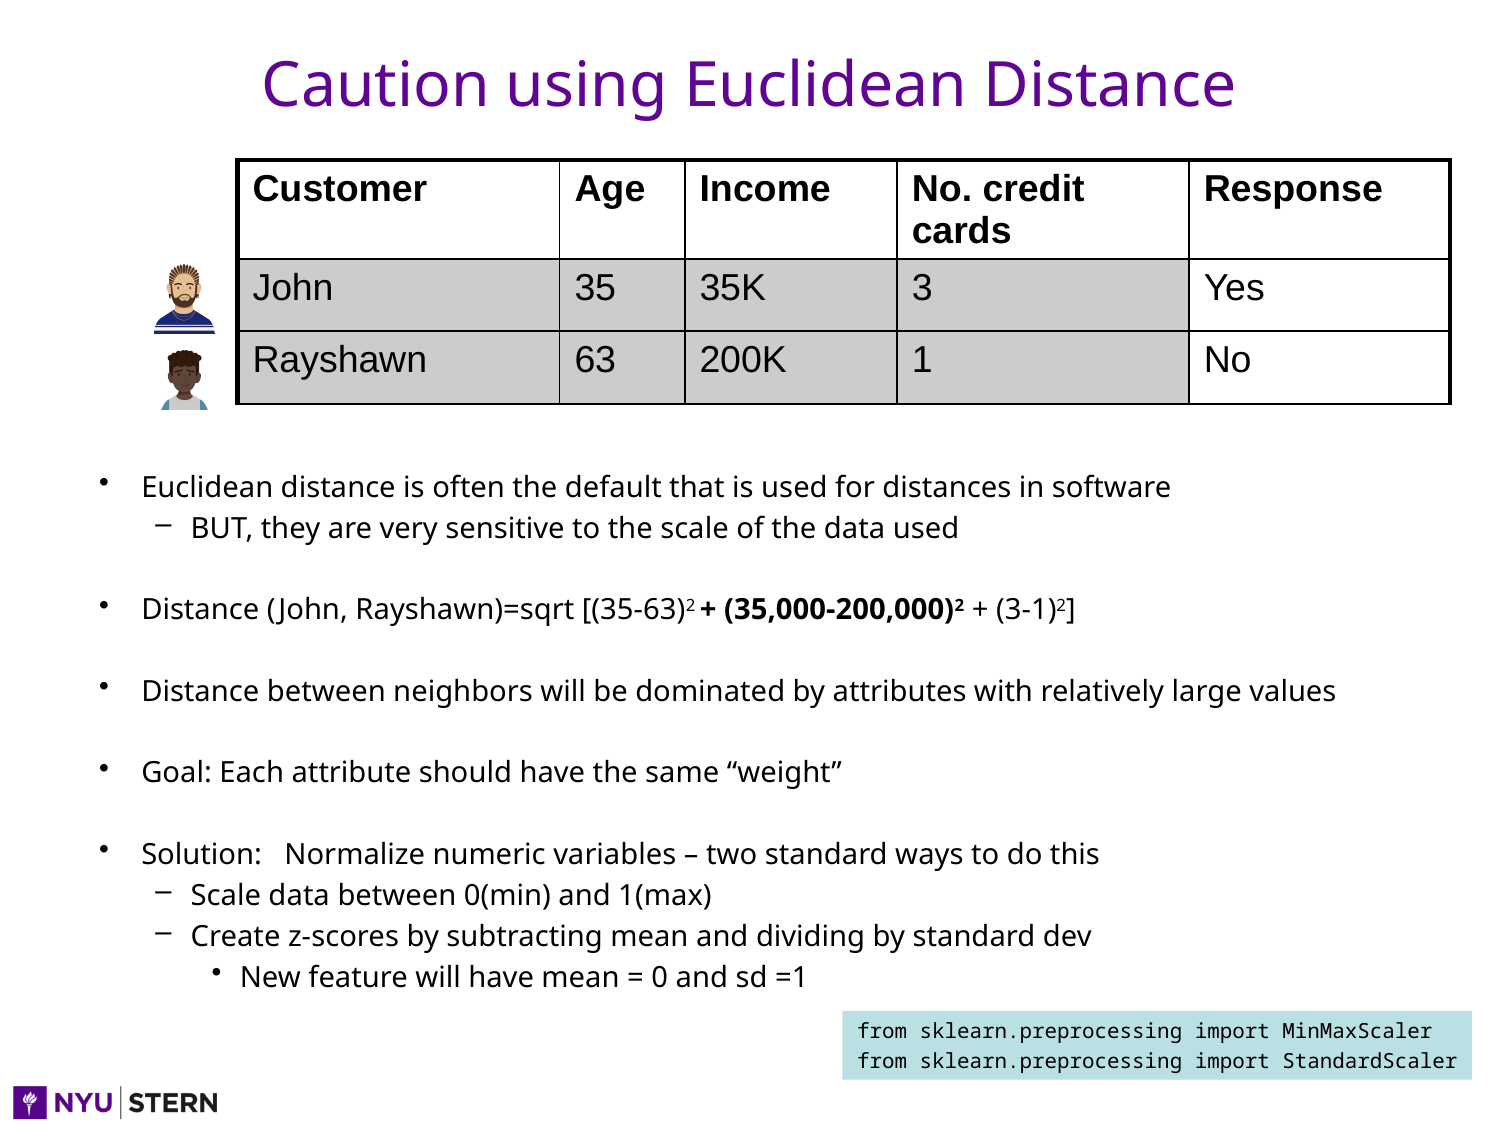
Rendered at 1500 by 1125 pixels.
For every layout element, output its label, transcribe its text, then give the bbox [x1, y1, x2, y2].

table_header Income [686, 162, 896, 258]
table_header Response [1190, 162, 1448, 258]
table_cell 63 [560, 332, 684, 403]
list Euclidean distance is often the default that is used for distances in software BUT, they are very sensitive to the scale of the data used Distance (John, Rayshawn)=sqrt [(35-63)2 + (35,000-200,000)2 + (3-1)2] Distance between neighbors will be dominated by attributes with relatively large values Goal: Each attribute should have the same “weight” Solution: Normalize numeric variables – two standard ways to do this Scale data between 0(min) and 1(max) Create z-scores by subtracting mean and dividing by standard dev New feature will have mean = 0 and sd =1 [84, 460, 1487, 1082]
table_cell Yes [1190, 260, 1448, 330]
text_box from sklearn.preprocessing import MinMaxScaler from sklearn.preprocessing import StandardScaler [842, 1010, 1472, 1080]
picture [154, 264, 215, 334]
table_cell 35K [686, 260, 896, 330]
table_header No. credit cards [898, 162, 1188, 258]
table_cell No [1190, 332, 1448, 403]
table_cell 1 [898, 332, 1188, 403]
picture [0, 1038, 230, 1125]
table_cell 35 [560, 260, 684, 330]
table_cell 200K [686, 332, 896, 403]
title Caution using Euclidean Distance [75, 25, 1425, 138]
table_cell 3 [898, 260, 1188, 330]
table_header Customer [240, 162, 559, 258]
table_cell Rayshawn [240, 332, 559, 403]
table_header Age [560, 162, 684, 258]
table_cell John [240, 260, 559, 330]
picture [161, 350, 208, 410]
